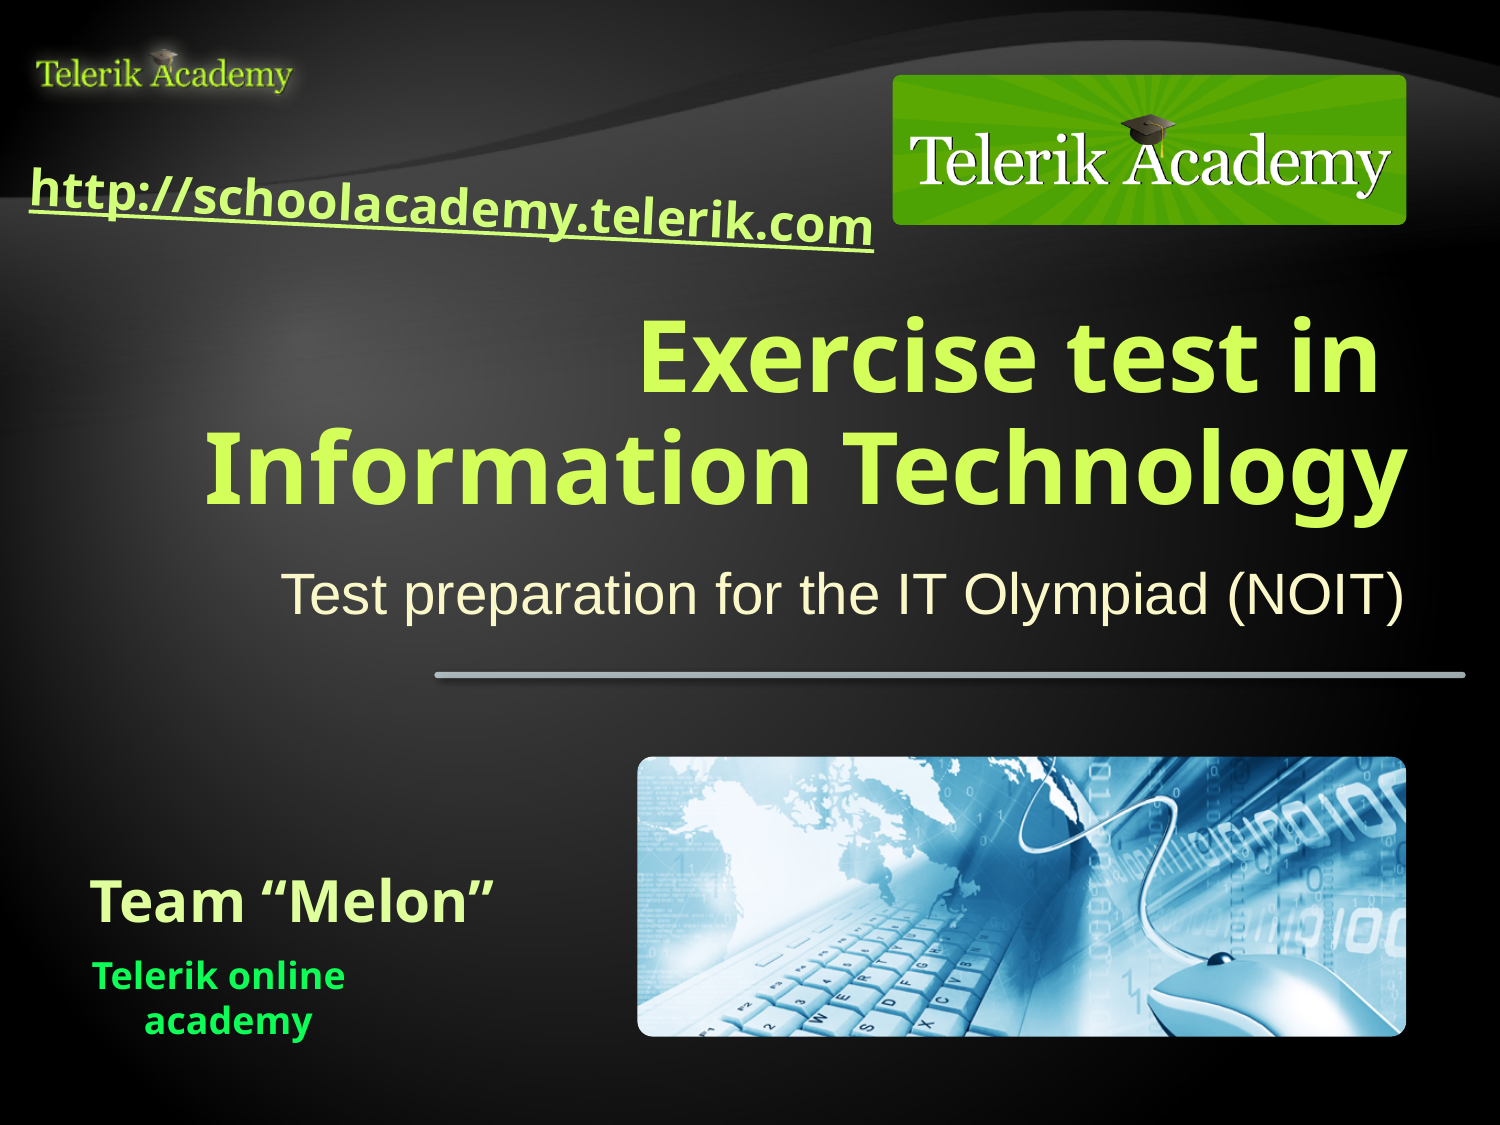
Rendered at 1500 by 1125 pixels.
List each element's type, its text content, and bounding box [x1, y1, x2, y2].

text_box http://schoolacademy.telerik.com [12, 147, 890, 273]
picture [0, 0, 1500, 1125]
list Telerik online academy [76, 944, 482, 1006]
title Exercise test in Information Technology [75, 275, 1425, 525]
subtitle Test preparation for the IT Olympiad (NOIT) [82, 544, 1421, 638]
list Team “Melon” [75, 856, 625, 943]
